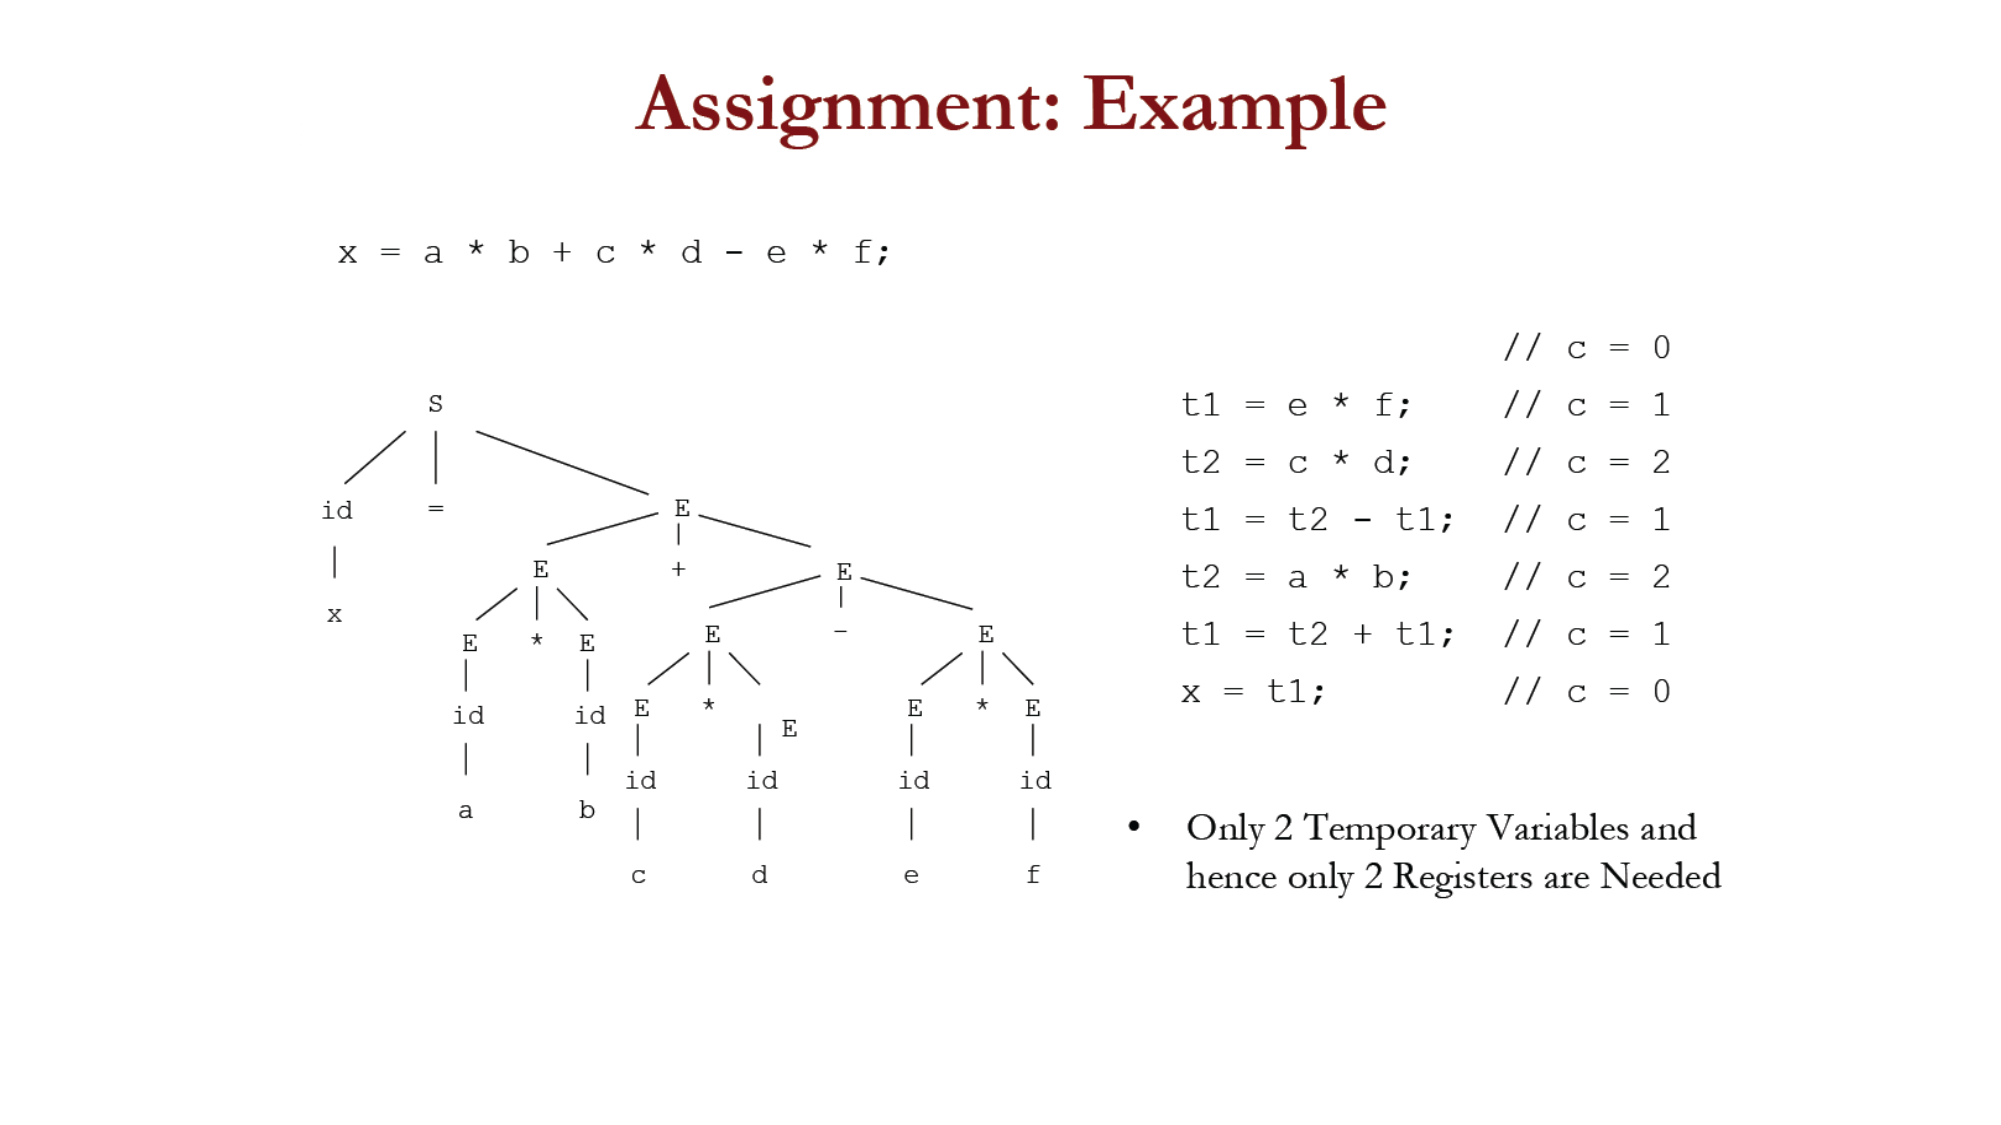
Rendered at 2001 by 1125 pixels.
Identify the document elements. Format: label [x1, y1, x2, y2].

list [299, 59, 1749, 1041]
